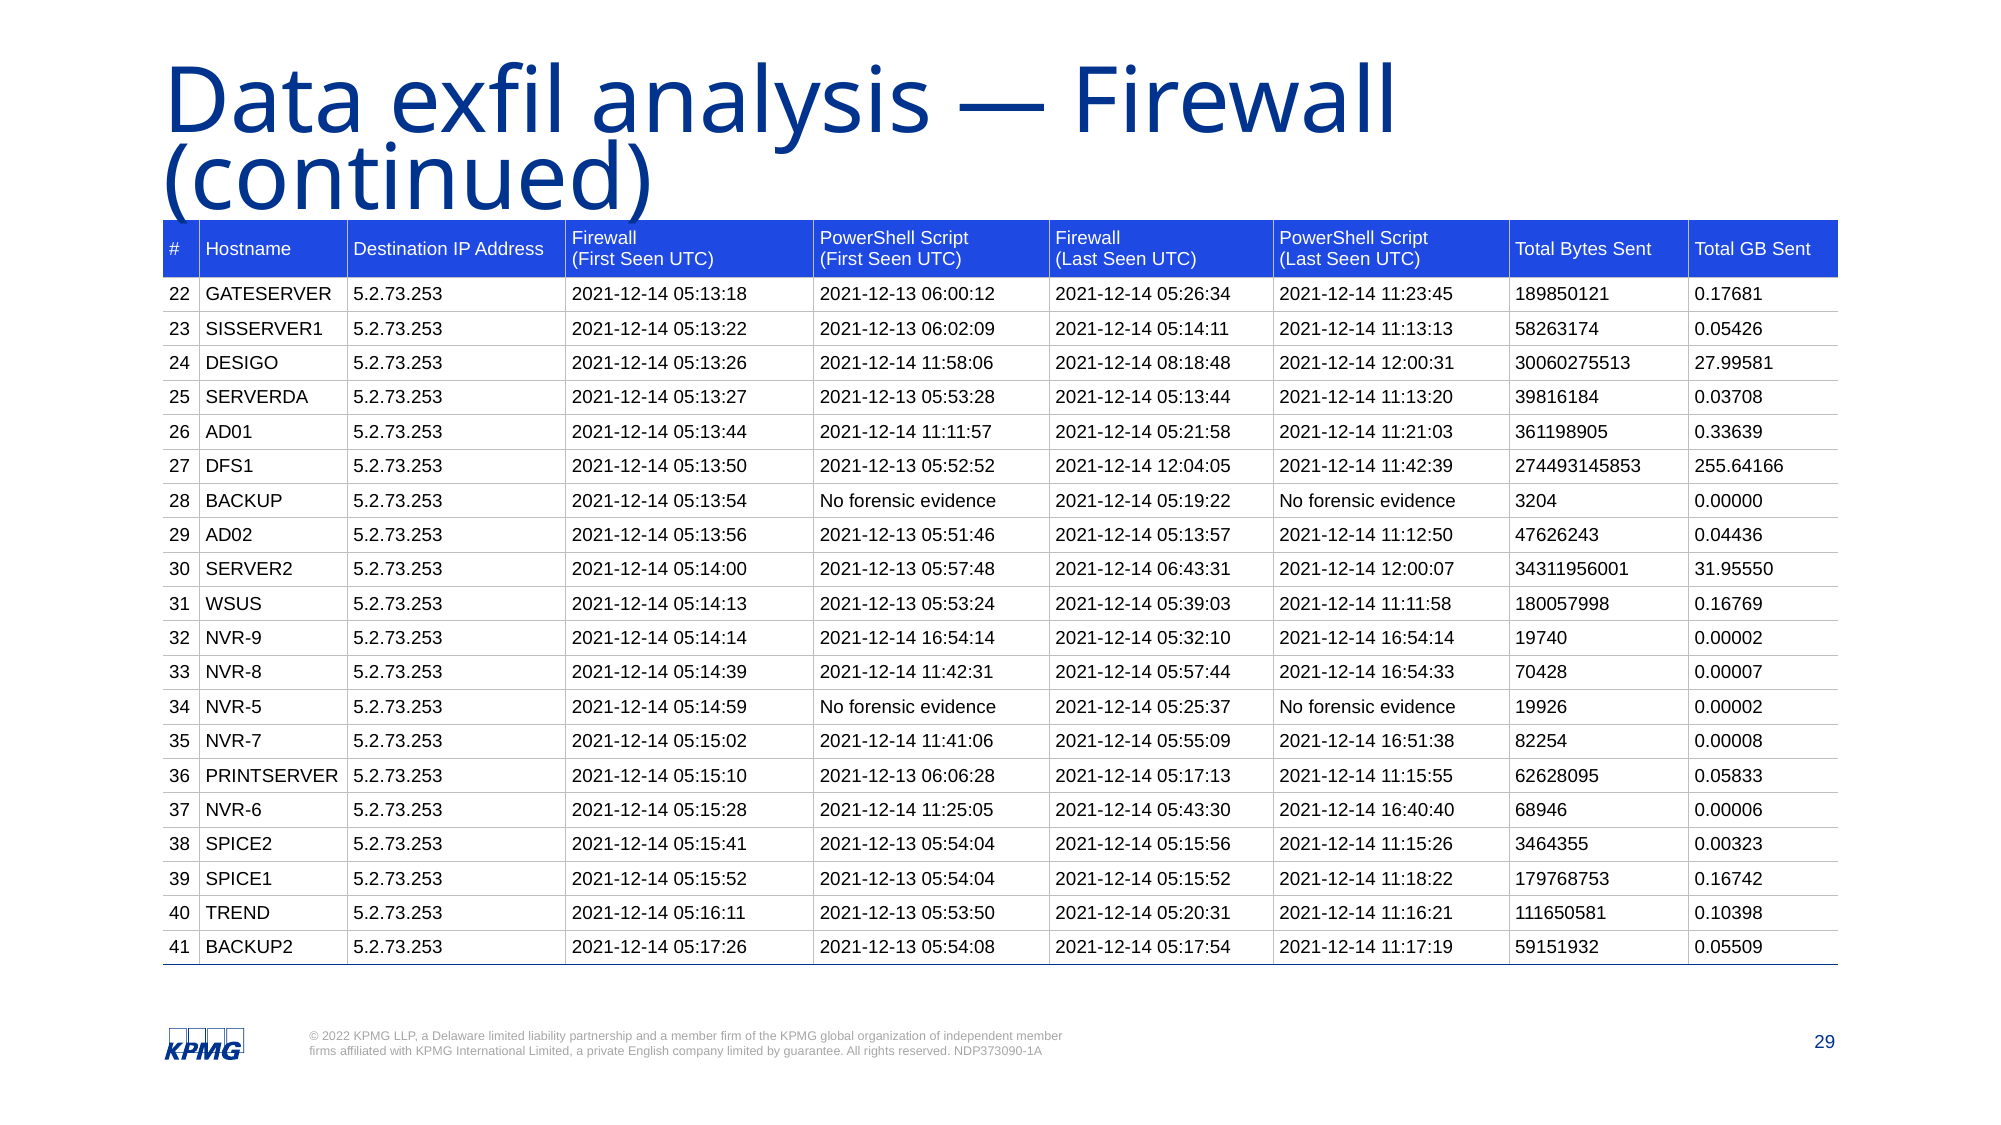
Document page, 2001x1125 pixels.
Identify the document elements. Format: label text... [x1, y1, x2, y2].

table_cell 68946 [1510, 793, 1688, 827]
table_cell 5.2.73.253 [348, 896, 565, 930]
table_cell 5.2.73.253 [348, 381, 565, 414]
table_cell 2021-12-14 16:54:33 [1274, 656, 1509, 689]
table_cell 2021-12-14 11:41:06 [814, 725, 1049, 758]
table_cell 5.2.73.253 [348, 931, 565, 964]
table_header Hostname [200, 220, 347, 277]
table_cell 2021-12-14 11:18:22 [1274, 862, 1509, 895]
table_cell NVR-5 [200, 690, 347, 724]
table_header Firewall (Last Seen UTC) [1050, 220, 1273, 277]
table_cell 0.16769 [1689, 587, 1838, 620]
table_cell AD02 [200, 518, 347, 552]
table_cell PRINTSERVER [200, 759, 347, 792]
table_cell 2021-12-14 05:15:41 [566, 828, 813, 861]
table_cell 5.2.73.253 [348, 759, 565, 792]
table_cell 180057998 [1510, 587, 1688, 620]
table_cell 2021-12-13 05:54:04 [814, 828, 1049, 861]
table_cell 5.2.73.253 [348, 690, 565, 724]
table_cell 2021-12-14 05:15:02 [566, 725, 813, 758]
table_cell 3204 [1510, 484, 1688, 517]
table_cell SERVER2 [200, 553, 347, 586]
table_cell 2021-12-14 11:11:57 [814, 415, 1049, 449]
table_cell DESIGO [200, 346, 347, 380]
table_cell 0.05509 [1689, 931, 1838, 964]
table_cell 28 [163, 484, 199, 517]
table_cell 2021-12-14 05:15:10 [566, 759, 813, 792]
table_cell 31.95550 [1689, 553, 1838, 586]
table_cell 23 [163, 312, 199, 345]
table_cell 2021-12-14 05:13:26 [566, 346, 813, 380]
table_cell 2021-12-13 05:54:08 [814, 931, 1049, 964]
text_box [611, 138, 2000, 244]
table_cell No forensic evidence [1274, 690, 1509, 724]
table_cell 2021-12-14 05:13:44 [566, 415, 813, 449]
table_cell 19926 [1510, 690, 1688, 724]
table_cell 2021-12-13 06:06:28 [814, 759, 1049, 792]
table_cell 2021-12-14 12:00:07 [1274, 553, 1509, 586]
table_cell 5.2.73.253 [348, 587, 565, 620]
table_cell 47626243 [1510, 518, 1688, 552]
table_cell 2021-12-14 05:13:50 [566, 450, 813, 483]
table_cell 2021-12-14 11:11:58 [1274, 587, 1509, 620]
table_cell 0.16742 [1689, 862, 1838, 895]
table_cell 2021-12-14 05:39:03 [1050, 587, 1273, 620]
table_header Total Bytes Sent [1510, 220, 1688, 277]
table_cell 2021-12-14 11:21:03 [1274, 415, 1509, 449]
table_cell No forensic evidence [814, 690, 1049, 724]
table_cell 5.2.73.253 [348, 725, 565, 758]
table_cell 2021-12-14 05:17:54 [1050, 931, 1273, 964]
table_cell 2021-12-14 05:14:11 [1050, 312, 1273, 345]
table_cell WSUS [200, 587, 347, 620]
table_cell 2021-12-14 06:43:31 [1050, 553, 1273, 586]
table_cell 2021-12-13 05:53:24 [814, 587, 1049, 620]
table_cell 2021-12-14 11:13:13 [1274, 312, 1509, 345]
table_cell 0.00323 [1689, 828, 1838, 861]
table_cell 361198905 [1510, 415, 1688, 449]
table_cell 2021-12-14 05:14:13 [566, 587, 813, 620]
table_cell 31 [163, 587, 199, 620]
table_cell TREND [200, 896, 347, 930]
table_cell 2021-12-14 05:14:39 [566, 656, 813, 689]
table_cell 62628095 [1510, 759, 1688, 792]
table_cell 0.00002 [1689, 690, 1838, 724]
table_cell 2021-12-14 16:54:14 [814, 621, 1049, 655]
table_cell 2021-12-14 16:51:38 [1274, 725, 1509, 758]
table_cell 0.17681 [1689, 278, 1838, 311]
table_cell 26 [163, 415, 199, 449]
table_cell 2021-12-14 05:25:37 [1050, 690, 1273, 724]
table_cell 36 [163, 759, 199, 792]
table_cell 35 [163, 725, 199, 758]
table_cell 0.00002 [1689, 621, 1838, 655]
table_cell 2021-12-14 05:14:59 [566, 690, 813, 724]
table_cell 3464355 [1510, 828, 1688, 861]
table_cell 2021-12-13 05:54:04 [814, 862, 1049, 895]
table_cell 274493145853 [1510, 450, 1688, 483]
table_cell 2021-12-14 11:42:39 [1274, 450, 1509, 483]
table_cell 0.05833 [1689, 759, 1838, 792]
table_cell 19740 [1510, 621, 1688, 655]
table_cell 2021-12-14 12:00:31 [1274, 346, 1509, 380]
table_cell 2021-12-14 05:14:00 [566, 553, 813, 586]
table_cell 2021-12-14 05:13:56 [566, 518, 813, 552]
table_cell 111650581 [1510, 896, 1688, 930]
table_cell 2021-12-14 16:40:40 [1274, 793, 1509, 827]
table_cell 2021-12-14 05:16:11 [566, 896, 813, 930]
table_cell 2021-12-14 08:18:48 [1050, 346, 1273, 380]
table_cell 59151932 [1510, 931, 1688, 964]
table_header PowerShell Script (Last Seen UTC) [1274, 220, 1509, 277]
table_cell 0.33639 [1689, 415, 1838, 449]
table_cell 2021-12-14 05:13:44 [1050, 381, 1273, 414]
table_cell No forensic evidence [814, 484, 1049, 517]
table_cell 25 [163, 381, 199, 414]
table_cell GATESERVER [200, 278, 347, 311]
table_cell 2021-12-14 11:42:31 [814, 656, 1049, 689]
table_cell 40 [163, 896, 199, 930]
table_cell 2021-12-14 12:04:05 [1050, 450, 1273, 483]
table_cell 2021-12-14 05:55:09 [1050, 725, 1273, 758]
table_cell DFS1 [200, 450, 347, 483]
table_cell 33 [163, 656, 199, 689]
table_cell 0.00006 [1689, 793, 1838, 827]
table_cell 30060275513 [1510, 346, 1688, 380]
table_cell 5.2.73.253 [348, 484, 565, 517]
table_cell 2021-12-14 11:23:45 [1274, 278, 1509, 311]
table_cell BACKUP2 [200, 931, 347, 964]
table_cell 5.2.73.253 [348, 450, 565, 483]
table_cell 5.2.73.253 [348, 553, 565, 586]
table_cell 2021-12-14 05:13:27 [566, 381, 813, 414]
table_cell 2021-12-14 11:16:21 [1274, 896, 1509, 930]
table_cell 2021-12-14 05:15:28 [566, 793, 813, 827]
table_cell 2021-12-14 05:17:26 [566, 931, 813, 964]
table_cell 34 [163, 690, 199, 724]
table_cell 5.2.73.253 [348, 415, 565, 449]
table_cell SPICE1 [200, 862, 347, 895]
table_cell 27.99581 [1689, 346, 1838, 380]
table_cell 2021-12-14 05:21:58 [1050, 415, 1273, 449]
table_cell NVR-9 [200, 621, 347, 655]
table_cell 2021-12-14 11:12:50 [1274, 518, 1509, 552]
table_cell NVR-6 [200, 793, 347, 827]
table_cell 2021-12-14 05:32:10 [1050, 621, 1273, 655]
table_cell 179768753 [1510, 862, 1688, 895]
table_cell 2021-12-14 05:57:44 [1050, 656, 1273, 689]
table_cell 2021-12-14 05:14:14 [566, 621, 813, 655]
table_cell 38 [163, 828, 199, 861]
table_cell 2021-12-14 05:15:52 [566, 862, 813, 895]
table_cell 2021-12-14 05:20:31 [1050, 896, 1273, 930]
table_cell 2021-12-14 05:13:18 [566, 278, 813, 311]
table_cell 58263174 [1510, 312, 1688, 345]
table_cell 5.2.73.253 [348, 828, 565, 861]
table_cell 0.03708 [1689, 381, 1838, 414]
table_cell 29 [163, 518, 199, 552]
table_cell SISSERVER1 [200, 312, 347, 345]
table_cell 32 [163, 621, 199, 655]
table_header PowerShell Script (First Seen UTC) [814, 220, 1049, 277]
table_cell 39816184 [1510, 381, 1688, 414]
table_cell 82254 [1510, 725, 1688, 758]
table_cell 255.64166 [1689, 450, 1838, 483]
table_cell SPICE2 [200, 828, 347, 861]
table_cell 189850121 [1510, 278, 1688, 311]
table_cell 2021-12-13 06:00:12 [814, 278, 1049, 311]
table_cell 2021-12-13 05:53:28 [814, 381, 1049, 414]
table_cell 2021-12-14 05:17:13 [1050, 759, 1273, 792]
table_cell SERVERDA [200, 381, 347, 414]
table_cell 2021-12-14 05:43:30 [1050, 793, 1273, 827]
table_cell 2021-12-14 05:13:22 [566, 312, 813, 345]
table_cell 2021-12-13 05:51:46 [814, 518, 1049, 552]
table_cell 5.2.73.253 [348, 656, 565, 689]
table_cell 2021-12-14 11:15:26 [1274, 828, 1509, 861]
table_cell 0.04436 [1689, 518, 1838, 552]
table_cell 5.2.73.253 [348, 312, 565, 345]
table_cell 0.00007 [1689, 656, 1838, 689]
table_cell 34311956001 [1510, 553, 1688, 586]
table_cell BACKUP [200, 484, 347, 517]
table_cell 2021-12-14 05:13:54 [566, 484, 813, 517]
table_cell 2021-12-13 05:52:52 [814, 450, 1049, 483]
table_cell 0.00000 [1689, 484, 1838, 517]
table_cell 30 [163, 553, 199, 586]
table_header # [163, 220, 199, 277]
table_cell No forensic evidence [1274, 484, 1509, 517]
table_header Destination IP Address [348, 220, 565, 277]
table_cell NVR-7 [200, 725, 347, 758]
table_cell 2021-12-14 11:15:55 [1274, 759, 1509, 792]
table_cell NVR-8 [200, 656, 347, 689]
table_cell 2021-12-13 05:53:50 [814, 896, 1049, 930]
table_cell 5.2.73.253 [348, 793, 565, 827]
table_cell 2021-12-14 05:26:34 [1050, 278, 1273, 311]
table_header Total GB Sent [1689, 220, 1838, 277]
table_cell 2021-12-14 11:13:20 [1274, 381, 1509, 414]
table_cell 5.2.73.253 [348, 862, 565, 895]
table_cell 39 [163, 862, 199, 895]
table_cell 0.05426 [1689, 312, 1838, 345]
table_cell 2021-12-14 05:13:57 [1050, 518, 1273, 552]
table_cell 27 [163, 450, 199, 483]
table_cell 2021-12-14 16:54:14 [1274, 621, 1509, 655]
table_cell 5.2.73.253 [348, 278, 565, 311]
table_cell 37 [163, 793, 199, 827]
table_cell 0.00008 [1689, 725, 1838, 758]
table_cell 41 [163, 931, 199, 964]
table_cell 2021-12-13 06:02:09 [814, 312, 1049, 345]
table_cell 2021-12-14 11:58:06 [814, 346, 1049, 380]
table_header Firewall (First Seen UTC) [566, 220, 813, 277]
table_cell 5.2.73.253 [348, 518, 565, 552]
table_cell 2021-12-14 11:17:19 [1274, 931, 1509, 964]
table_cell AD01 [200, 415, 347, 449]
table_cell 70428 [1510, 656, 1688, 689]
table_cell 2021-12-14 05:15:56 [1050, 828, 1273, 861]
table_cell 5.2.73.253 [348, 621, 565, 655]
table_cell 5.2.73.253 [348, 346, 565, 380]
table_cell 2021-12-13 05:57:48 [814, 553, 1049, 586]
table_cell 2021-12-14 11:25:05 [814, 793, 1049, 827]
table_cell 2021-12-14 05:15:52 [1050, 862, 1273, 895]
table_cell 0.10398 [1689, 896, 1838, 930]
table_cell 24 [163, 346, 199, 380]
table_cell 22 [163, 278, 199, 311]
table_cell 2021-12-14 05:19:22 [1050, 484, 1273, 517]
title Data exfil analysis — Firewall (continued) [163, 70, 1838, 159]
